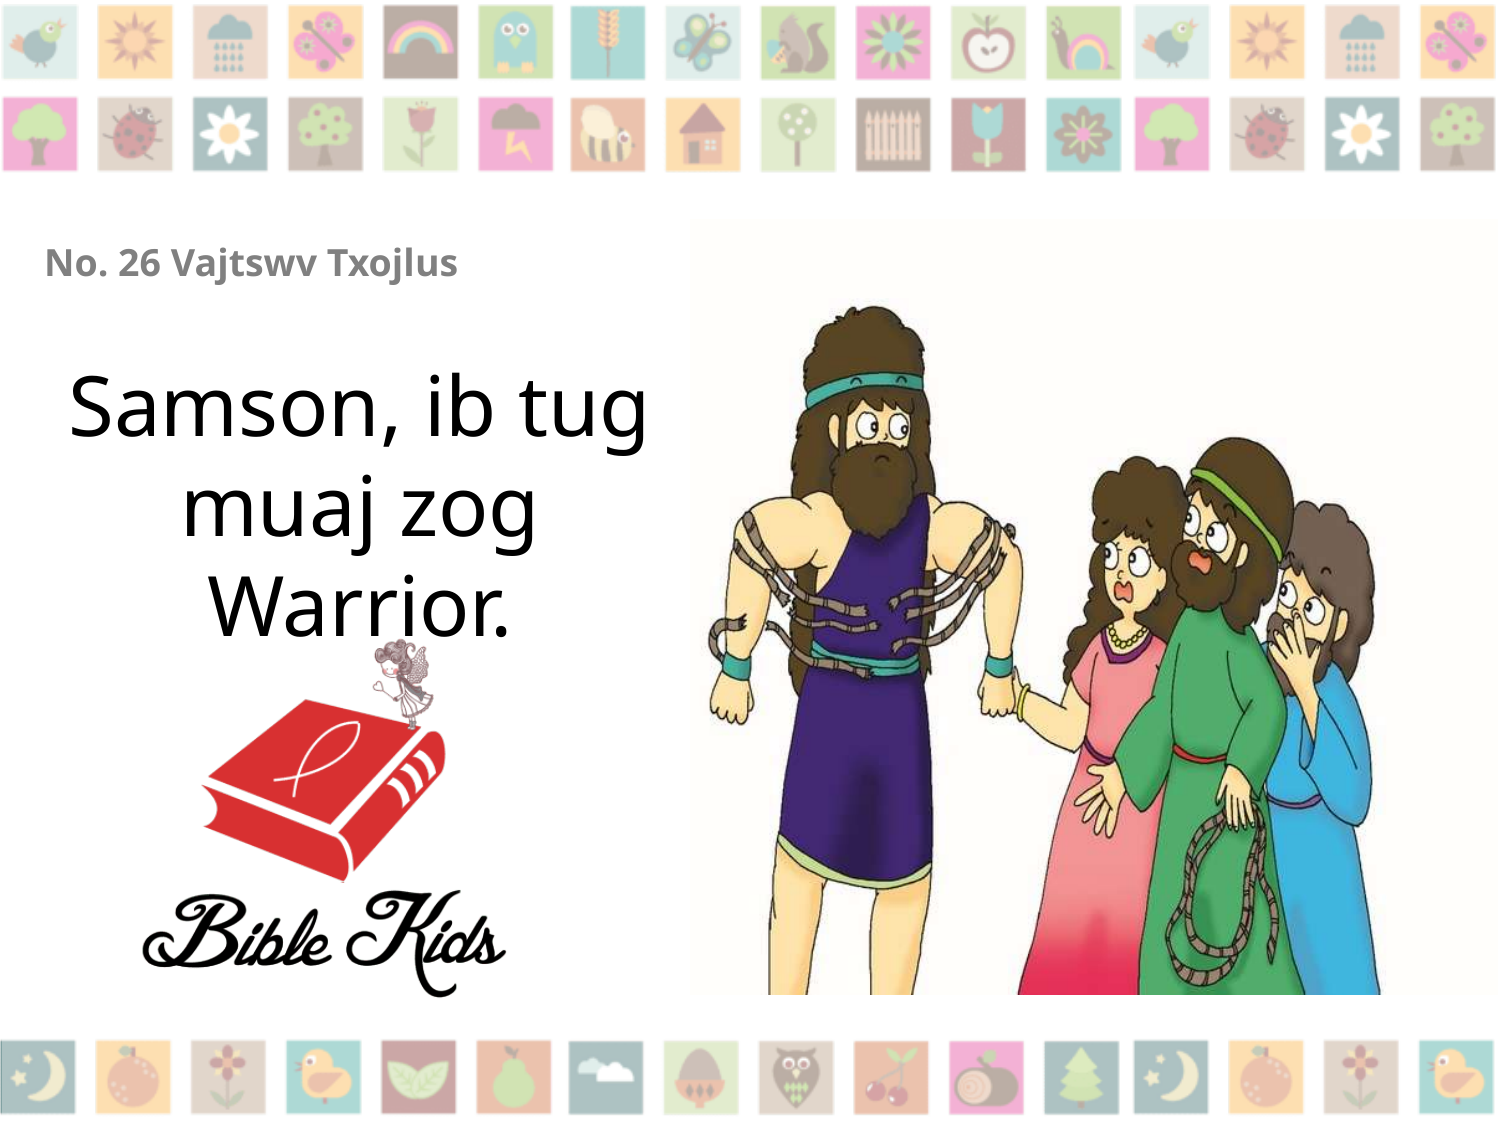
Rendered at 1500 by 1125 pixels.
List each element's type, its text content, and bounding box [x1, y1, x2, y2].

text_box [0, 3, 1500, 181]
text_box Samson, ib tug muaj zog Warrior. [29, 345, 685, 661]
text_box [0, 1028, 1500, 1118]
picture [690, 219, 1498, 996]
text_box No. 26 Vajtswv Txojlus [29, 231, 606, 292]
picture [117, 600, 544, 1027]
